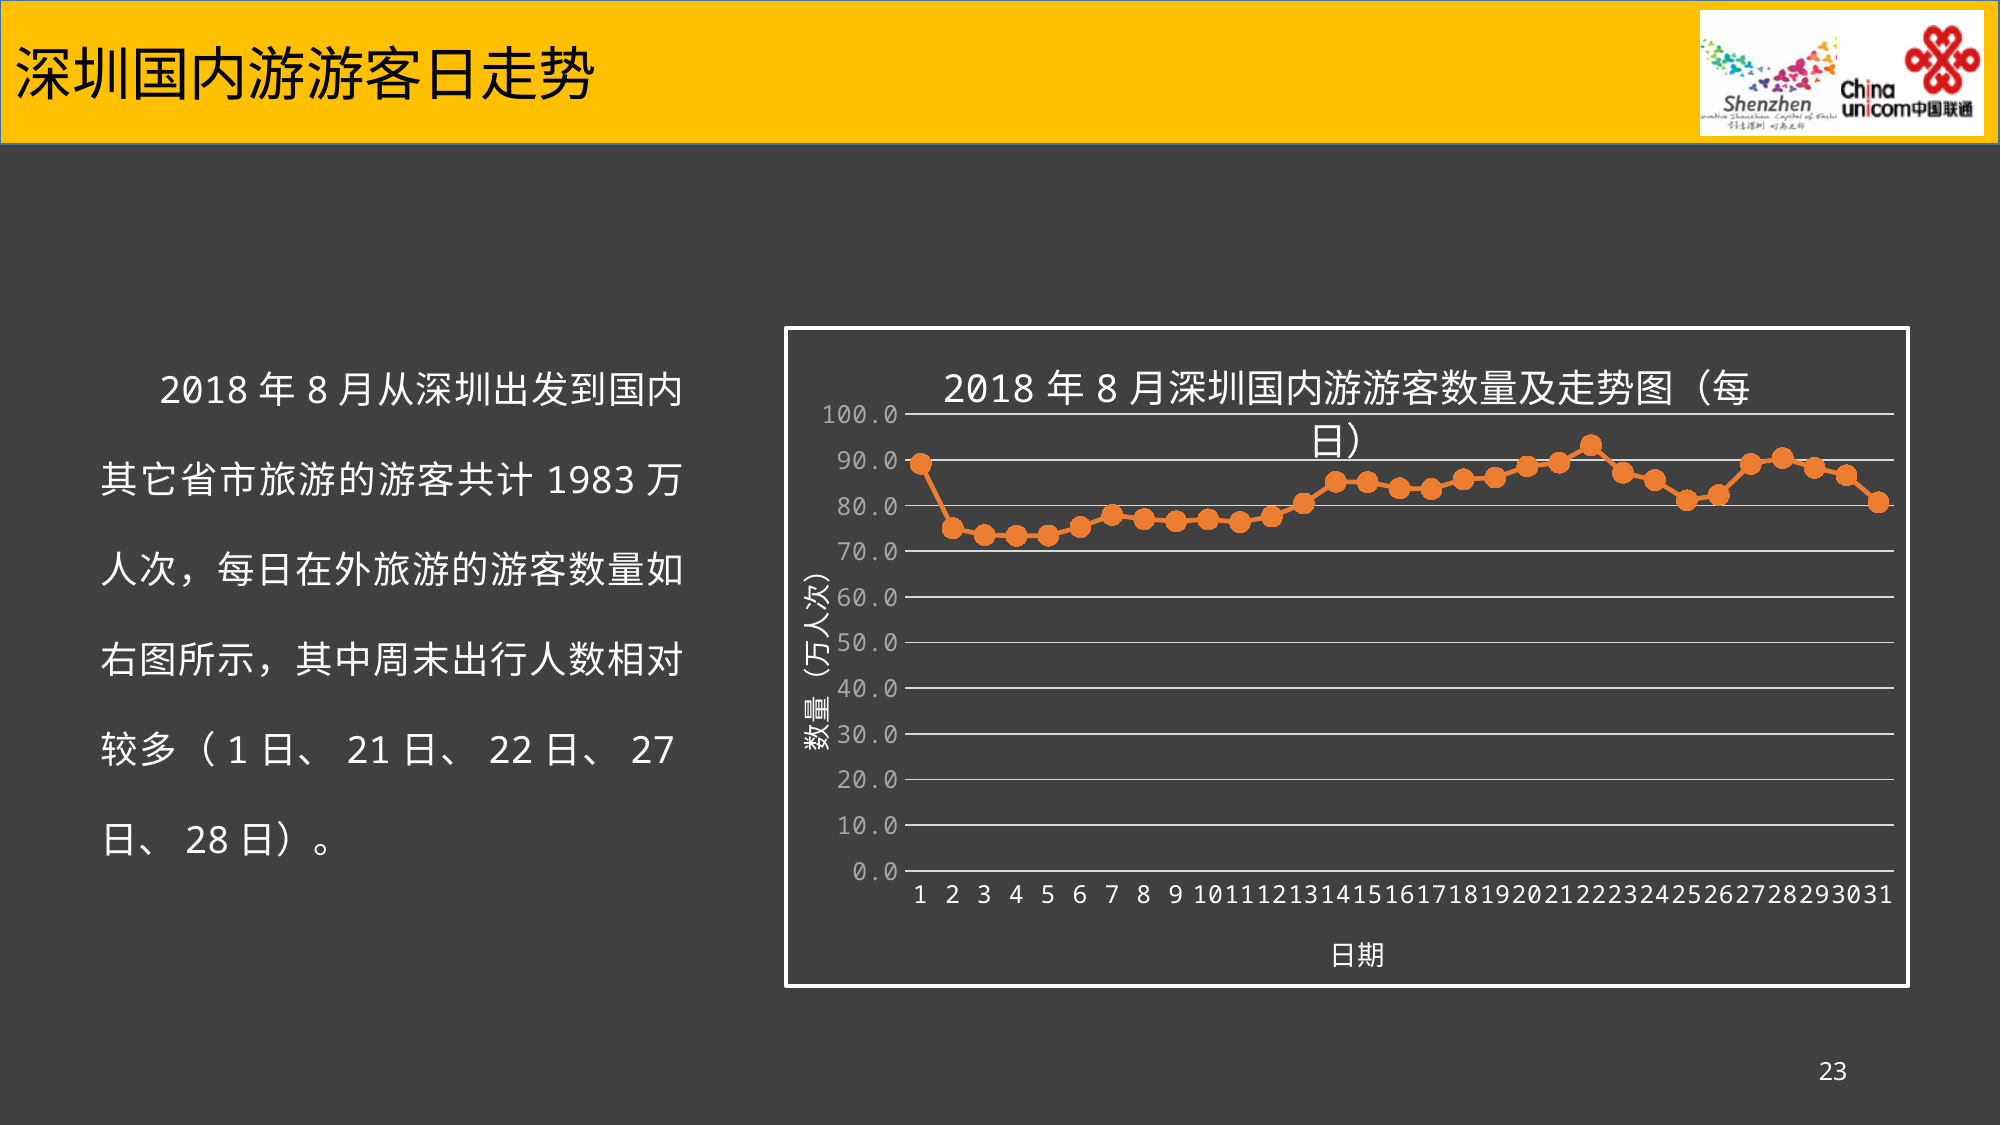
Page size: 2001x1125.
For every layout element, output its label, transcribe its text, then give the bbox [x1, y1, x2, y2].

text_box 深圳国内游游客日走势 [0, 0, 2000, 145]
slide_number 23 [1412, 1042, 1863, 1103]
chart [783, 325, 1911, 989]
text_box 2018年8月从深圳出发到国内其它省市旅游的游客共计1983万人次，每日在外旅游的游客数量如右图所示，其中周末出行人数相对较多（1日、21日、22日、27日、28日）。 [85, 314, 699, 869]
picture [1700, 10, 1984, 136]
